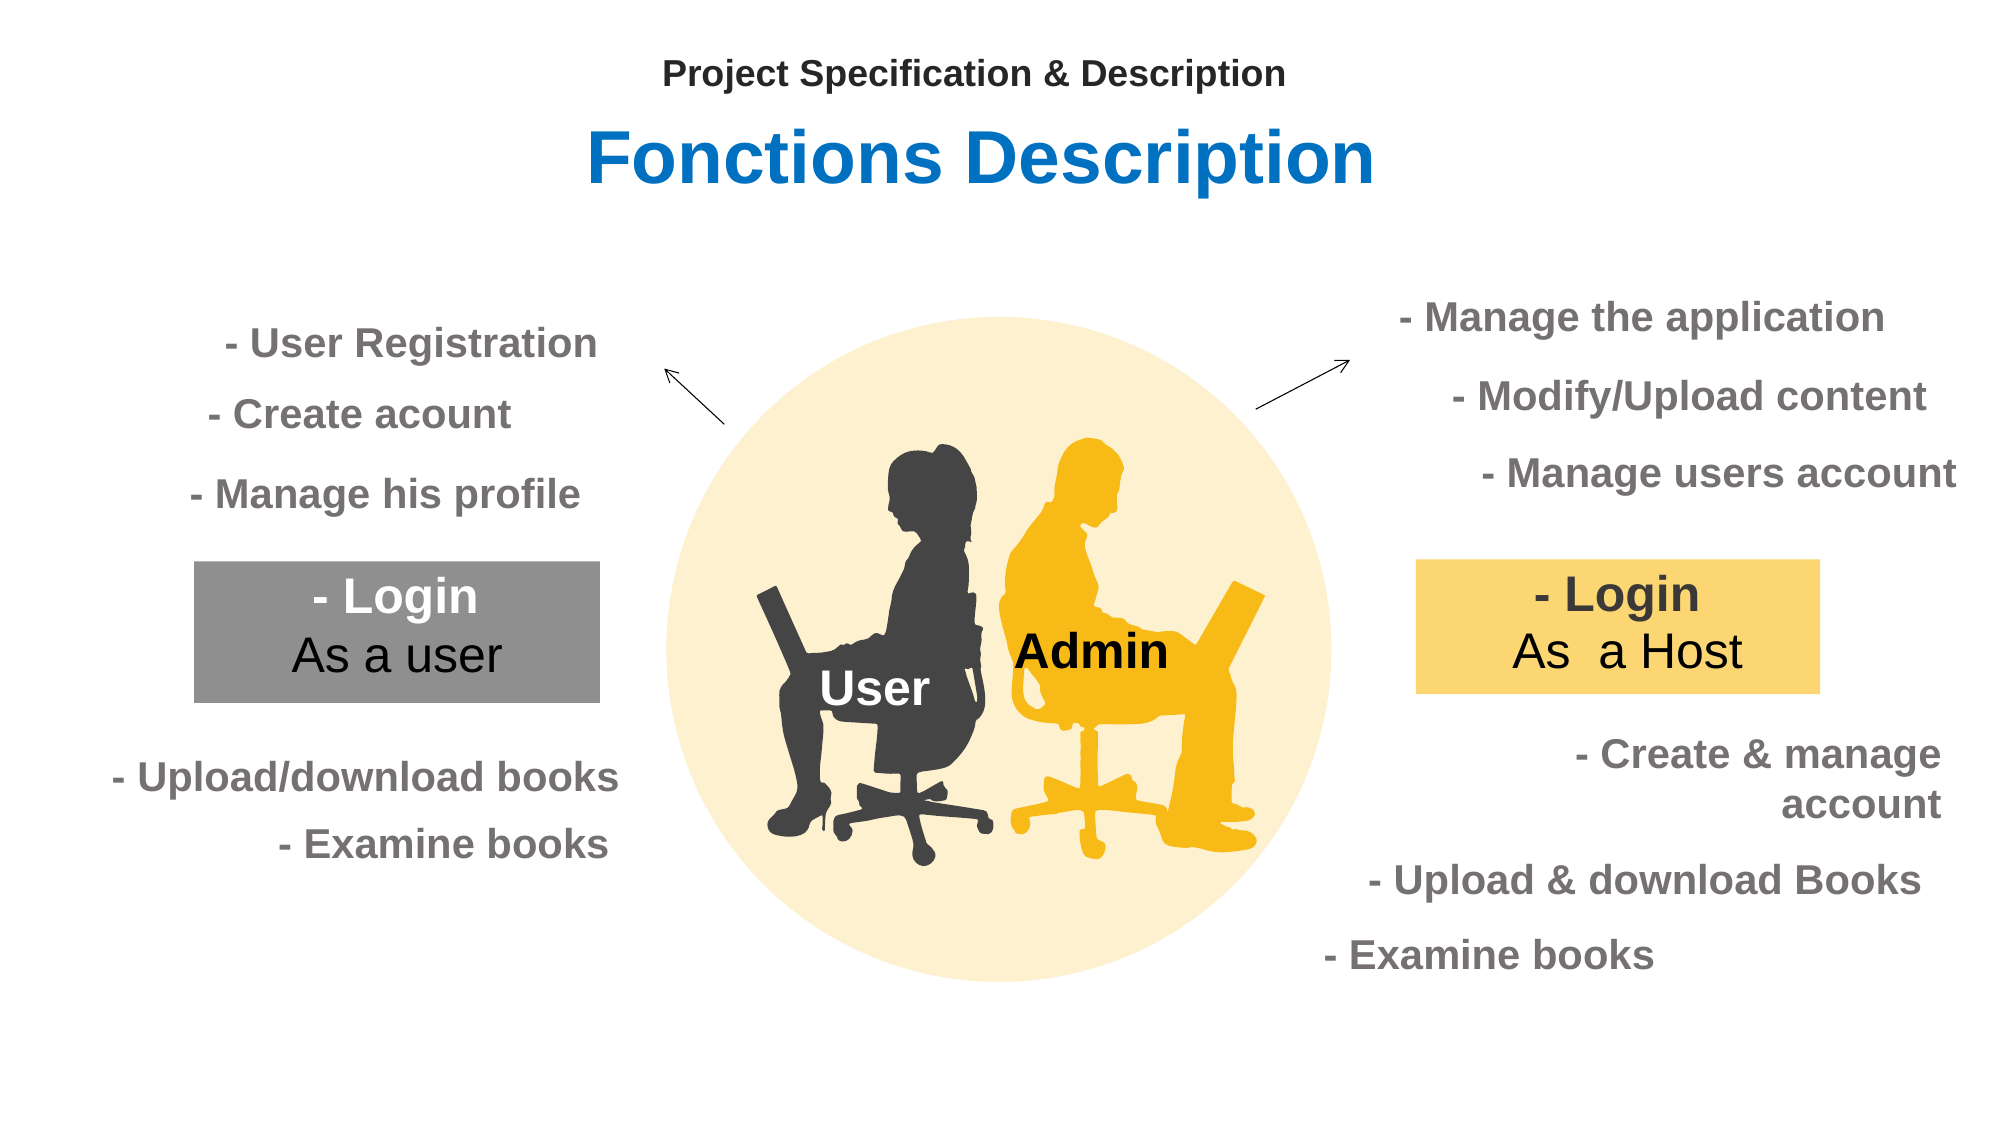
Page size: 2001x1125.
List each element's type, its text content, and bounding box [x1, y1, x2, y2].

text_box - Manage the application [1358, 282, 1901, 347]
text_box - Manage his profile [135, 459, 597, 525]
text_box - Modify/Upload content [1367, 361, 1943, 427]
text_box - Upload & download Books [1330, 845, 1938, 911]
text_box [664, 368, 725, 425]
text_box - Manage users account [1465, 438, 1972, 504]
list Project Specification & Description [633, 32, 1316, 101]
text_box - Create acount [139, 379, 527, 444]
text_box - User Registration [163, 308, 625, 374]
text_box [1415, 558, 1821, 695]
text_box [193, 560, 601, 704]
text_box - Examine books [1208, 920, 1670, 986]
text_box - Upload/download books [81, 742, 635, 807]
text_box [266, 556, 527, 692]
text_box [1461, 554, 1794, 687]
text_box [665, 315, 1333, 984]
text_box User [756, 444, 994, 867]
text_box Admin [998, 437, 1266, 860]
text_box Fonctions Description [571, 101, 1393, 207]
text_box - Create & manage account [1418, 719, 1957, 835]
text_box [1255, 359, 1350, 410]
text_box - Examine books [254, 809, 625, 874]
